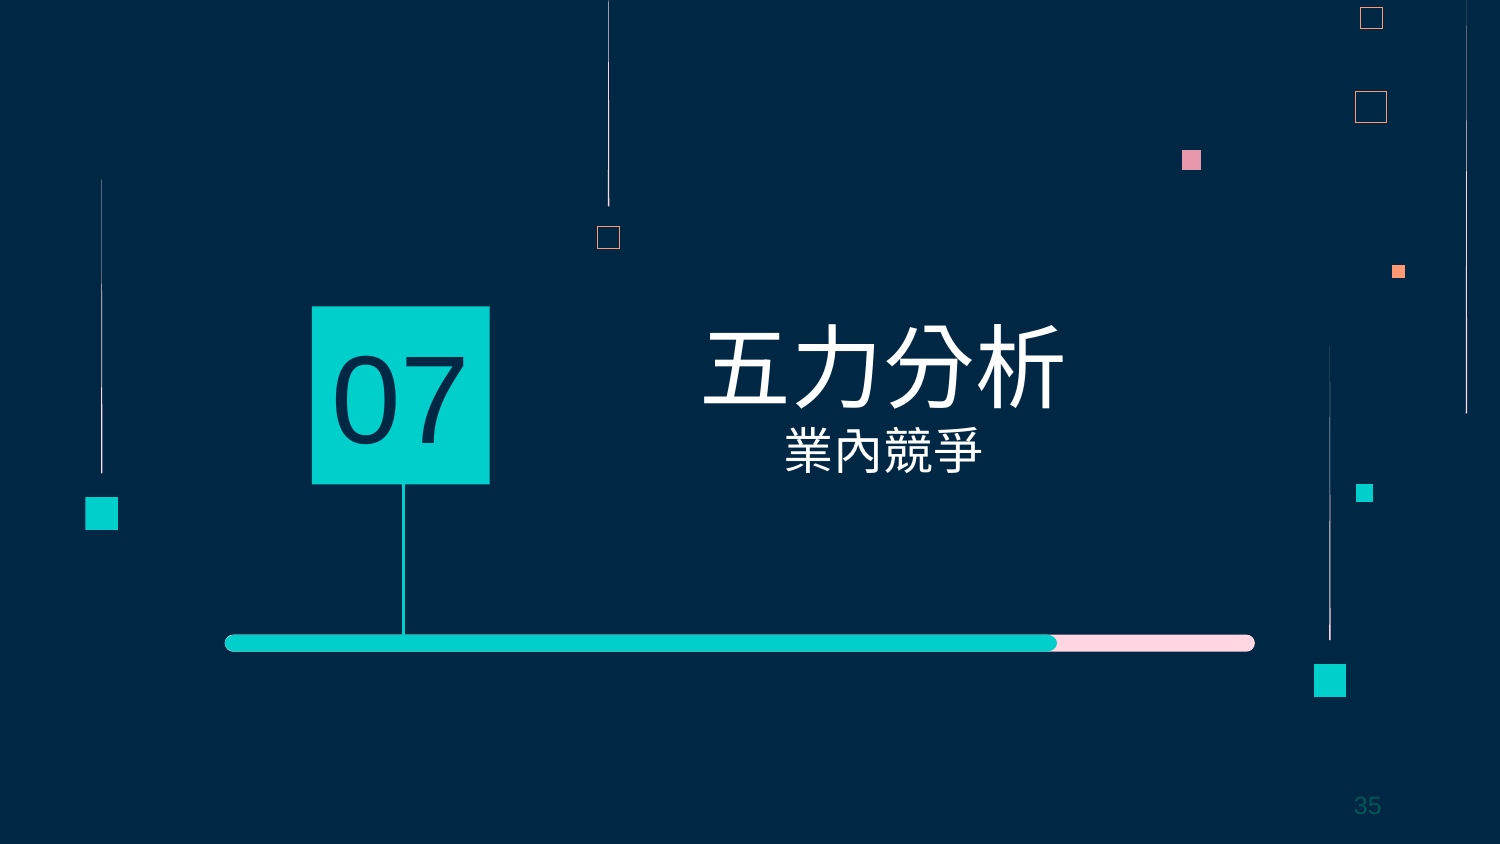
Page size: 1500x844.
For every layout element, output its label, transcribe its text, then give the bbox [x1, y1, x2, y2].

text_box [311, 441, 490, 485]
slide_number 35 [1059, 782, 1397, 828]
title 07 [296, 345, 506, 441]
text_box [311, 306, 490, 345]
title 五力分析 業內競爭 [520, 291, 1247, 495]
text_box [1049, 634, 1255, 652]
text_box [224, 634, 1058, 652]
